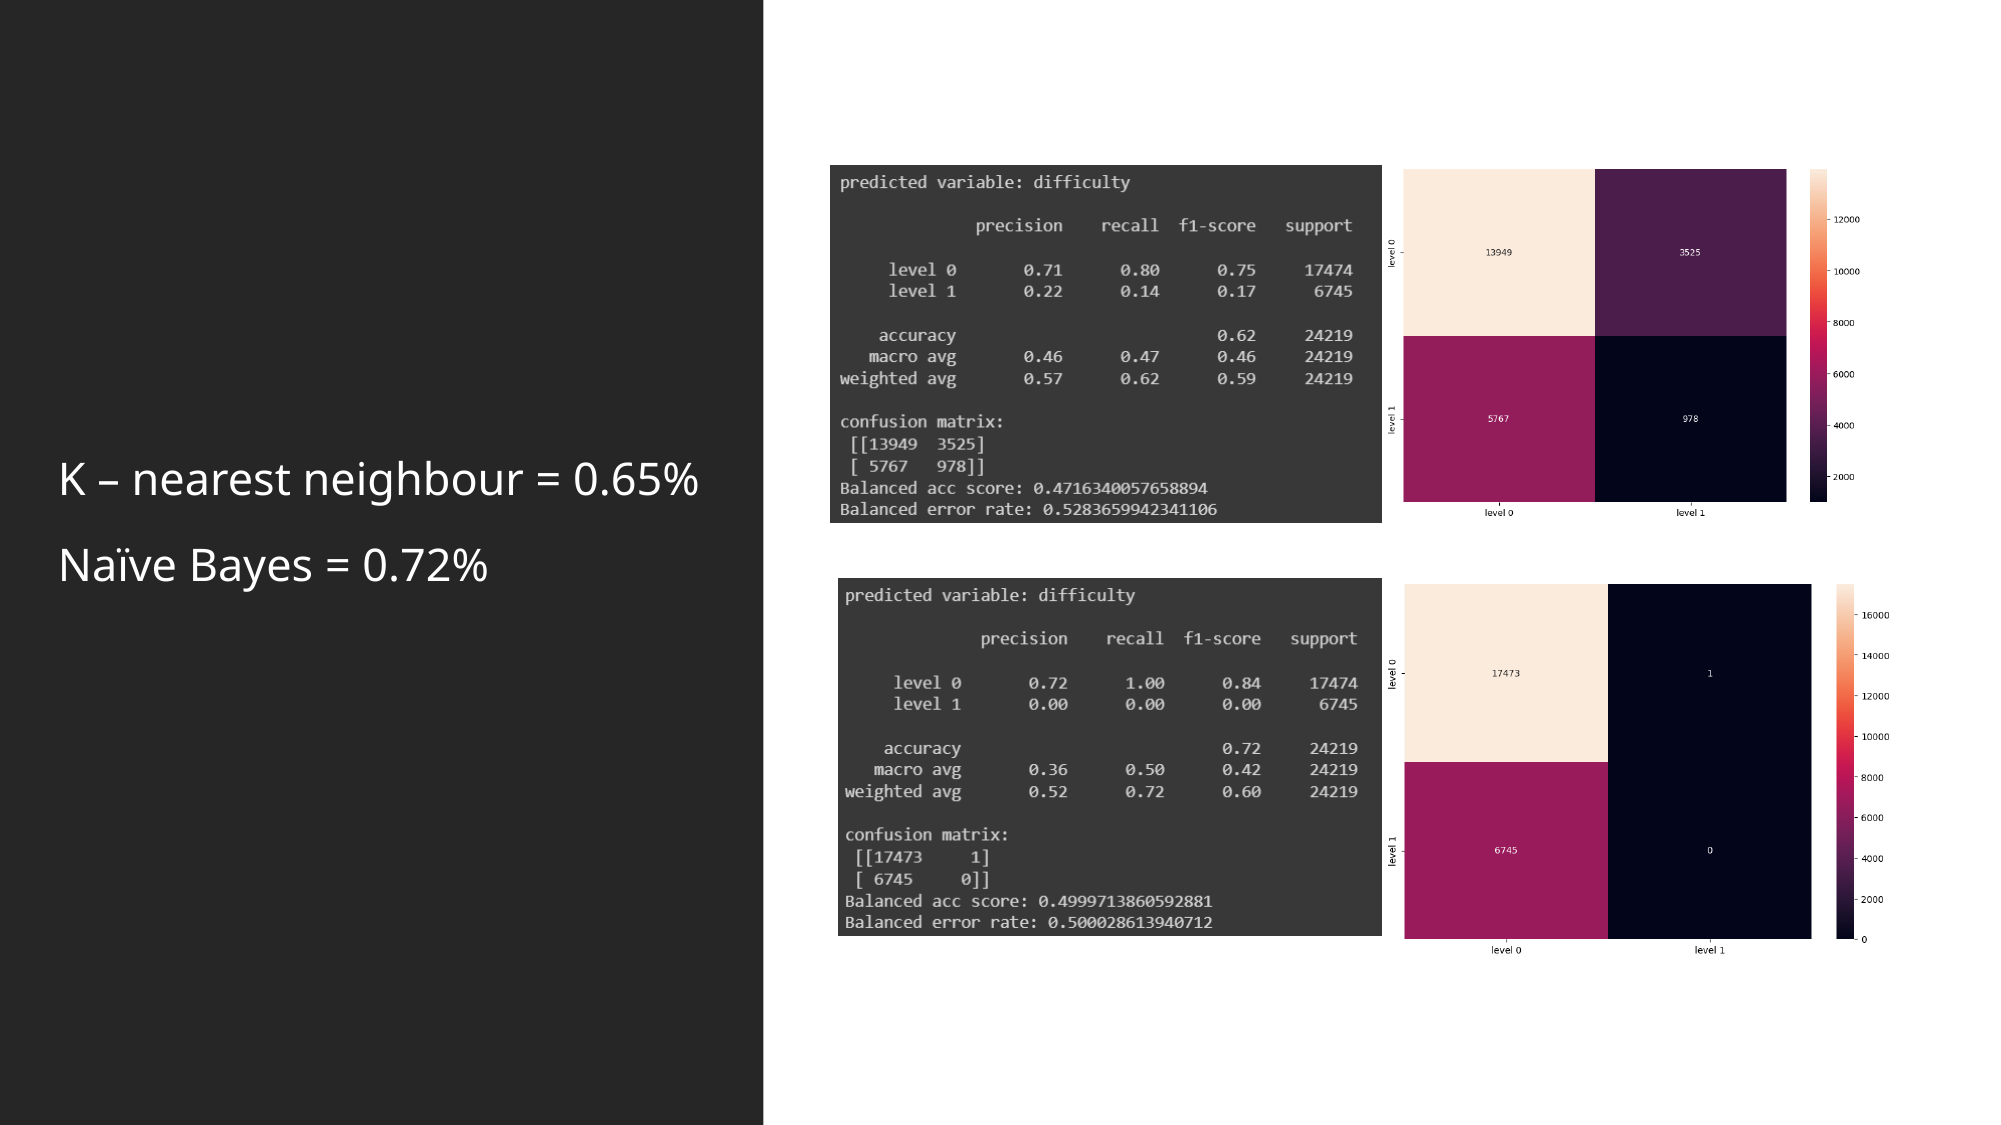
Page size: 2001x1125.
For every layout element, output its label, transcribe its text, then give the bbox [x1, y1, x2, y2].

picture [1382, 163, 1866, 524]
list K – nearest neighbour = 0.65% Naïve Bayes = 0.72% [42, 438, 717, 608]
picture [838, 578, 1897, 961]
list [830, 164, 1380, 524]
